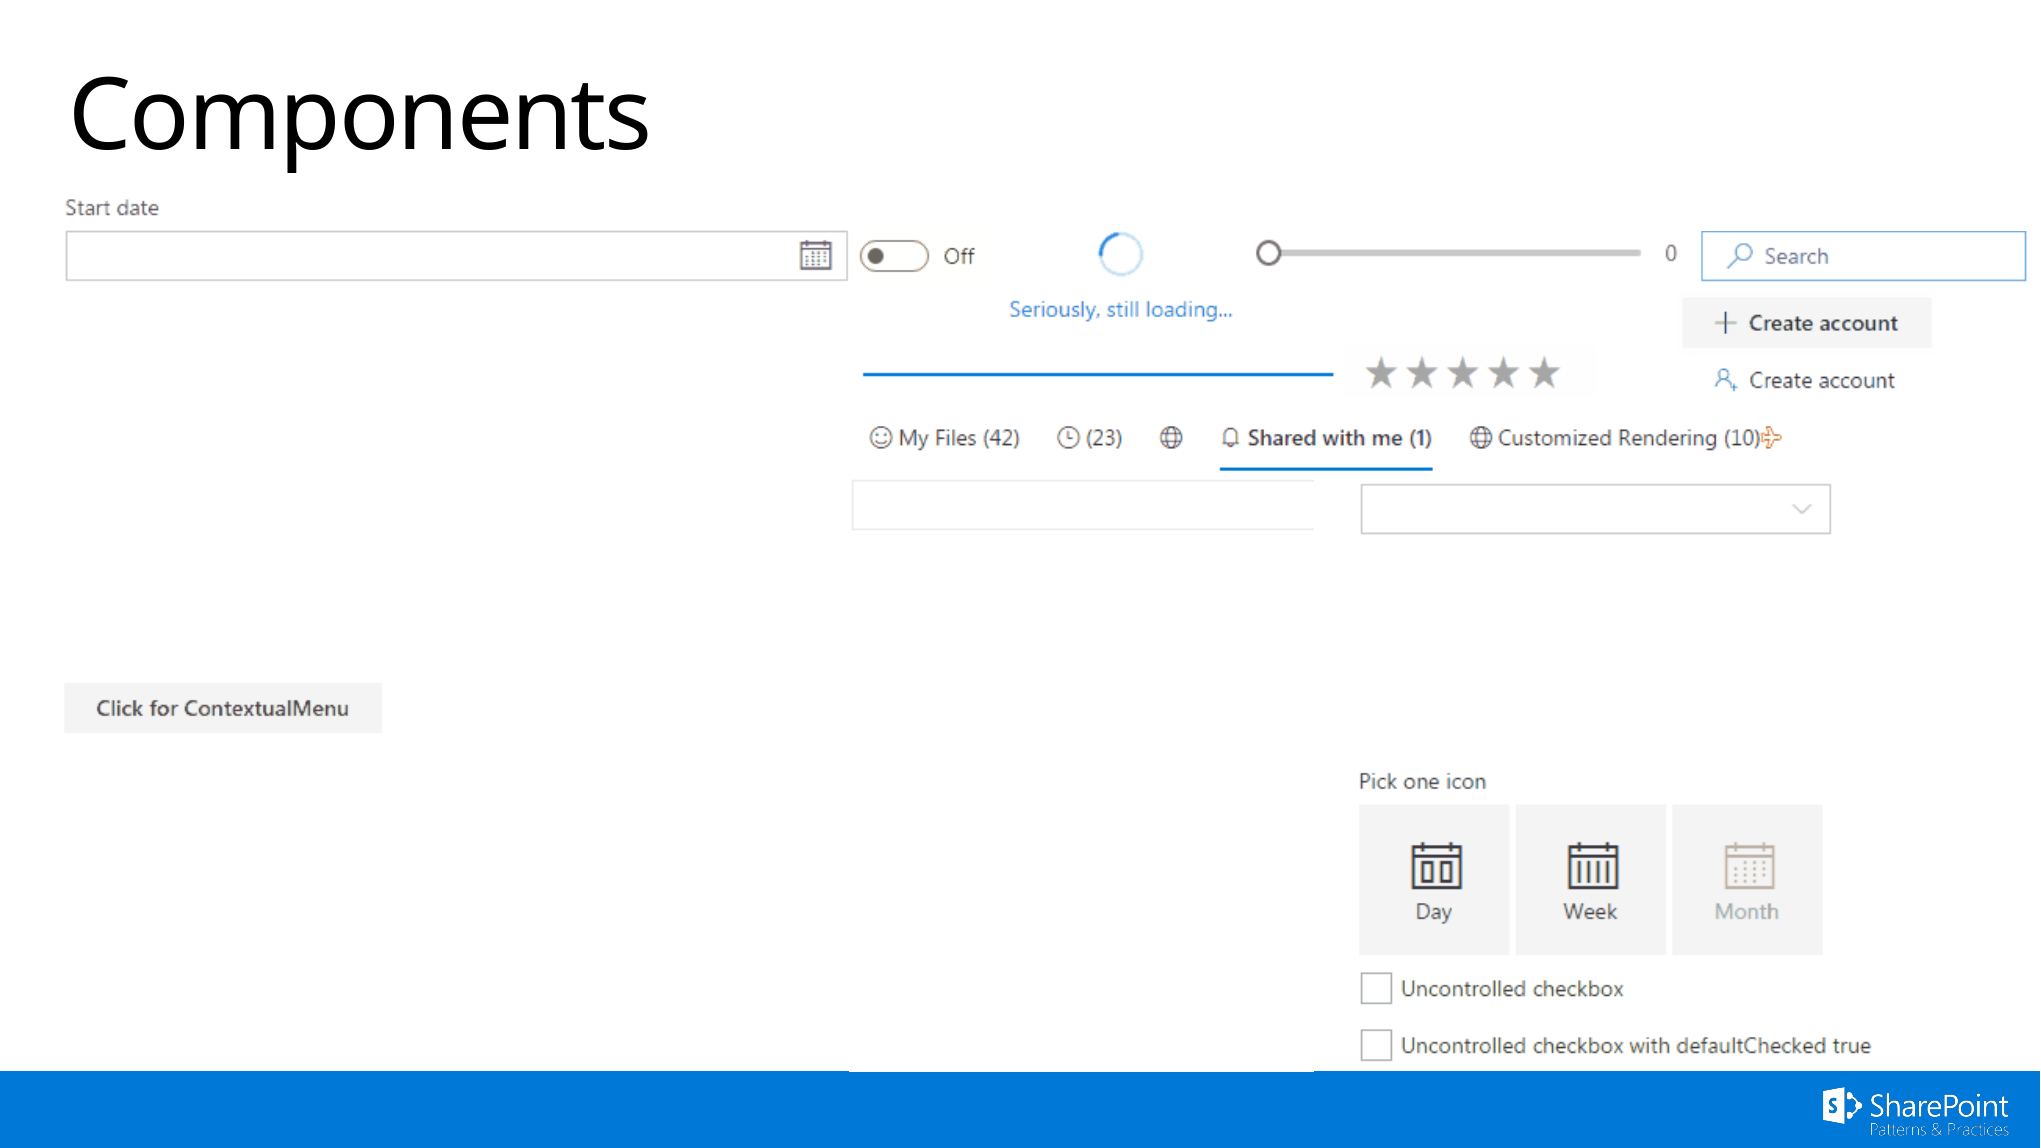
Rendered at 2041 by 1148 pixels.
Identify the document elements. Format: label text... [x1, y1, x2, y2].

picture [1358, 968, 1876, 1066]
picture [62, 195, 2037, 1072]
title Components [45, 48, 1996, 199]
picture [62, 677, 636, 969]
picture [1343, 345, 1597, 398]
picture [1677, 290, 1942, 406]
picture [1807, 1071, 2024, 1148]
